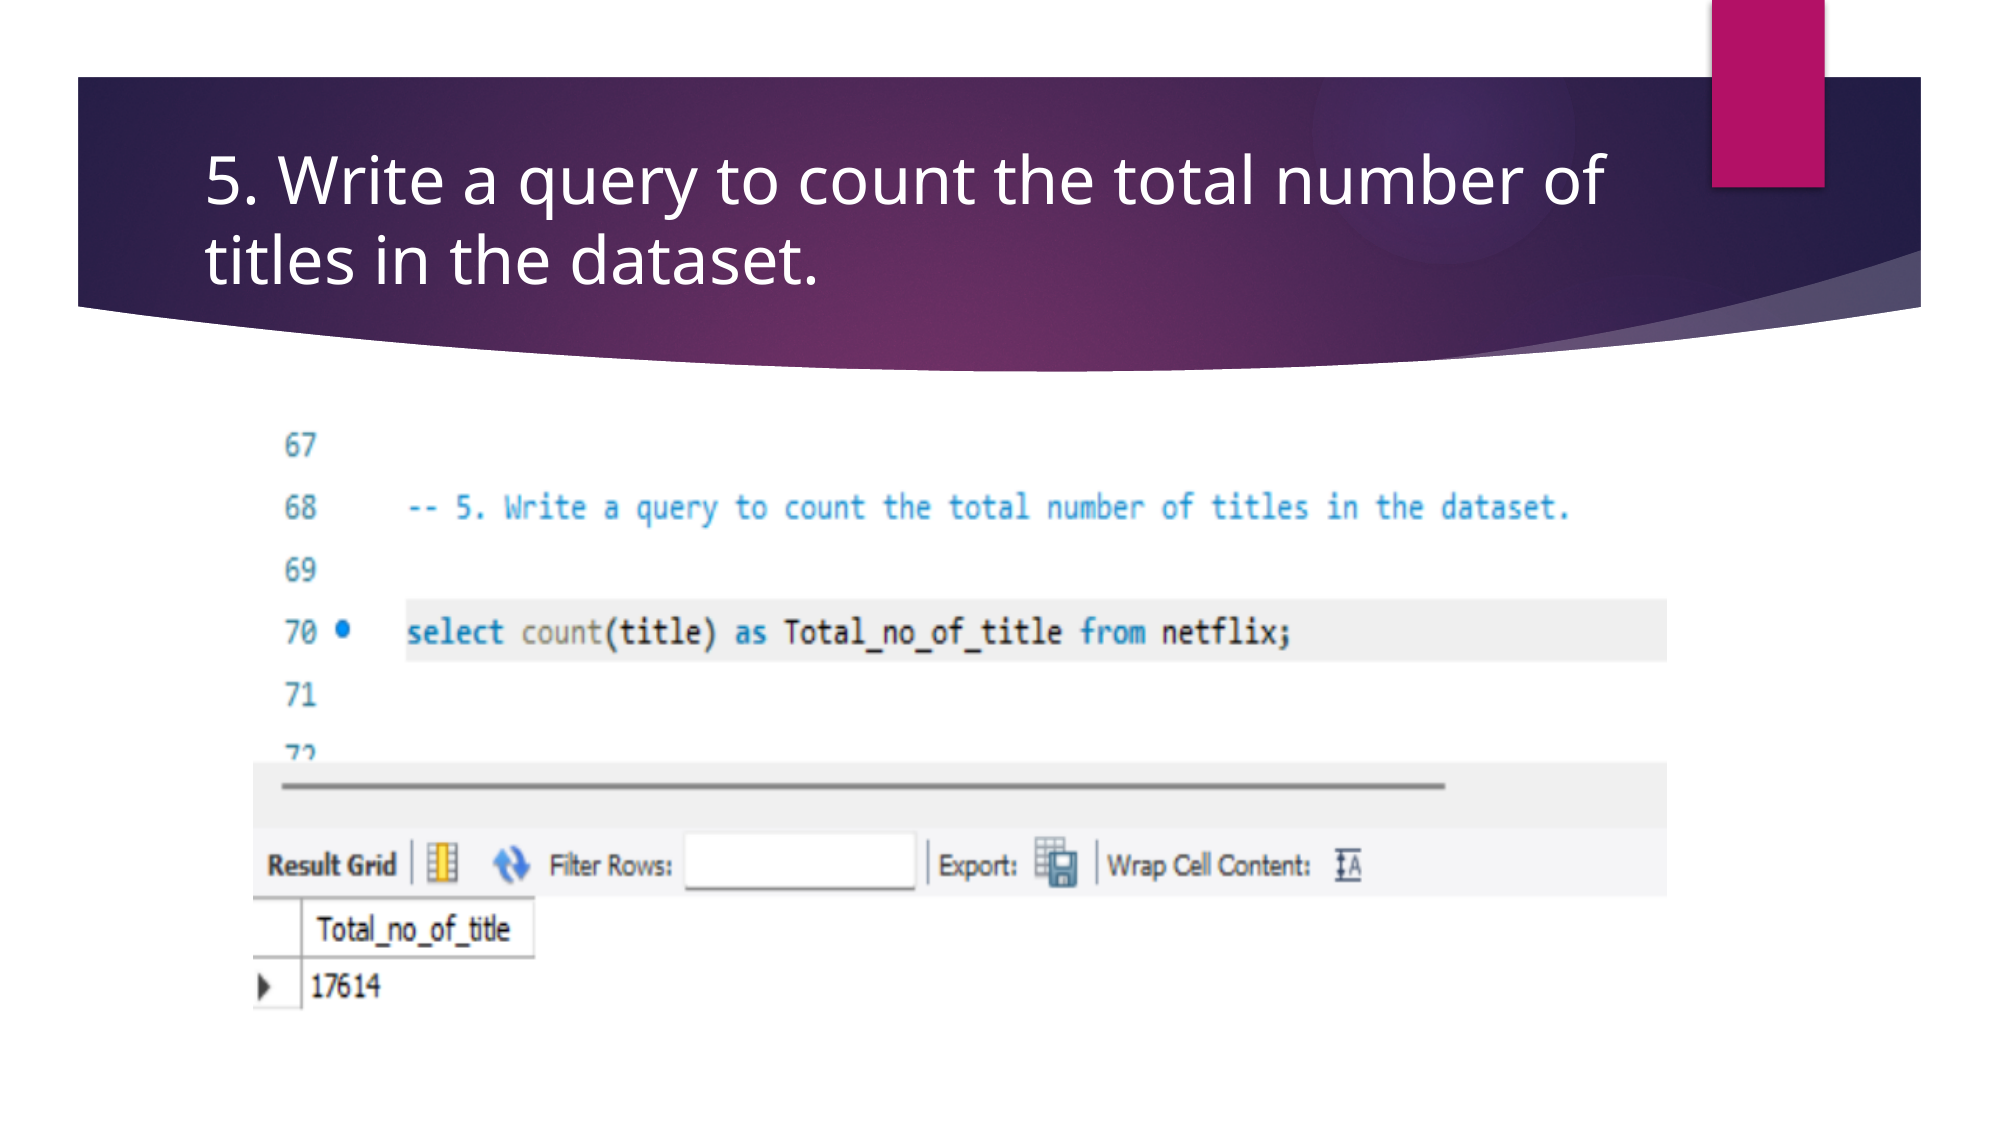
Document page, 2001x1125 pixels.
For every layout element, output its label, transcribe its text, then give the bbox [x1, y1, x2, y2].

title 5. Write a query to count the total number of titles in the dataset. [189, 159, 1627, 276]
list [253, 421, 1667, 1031]
